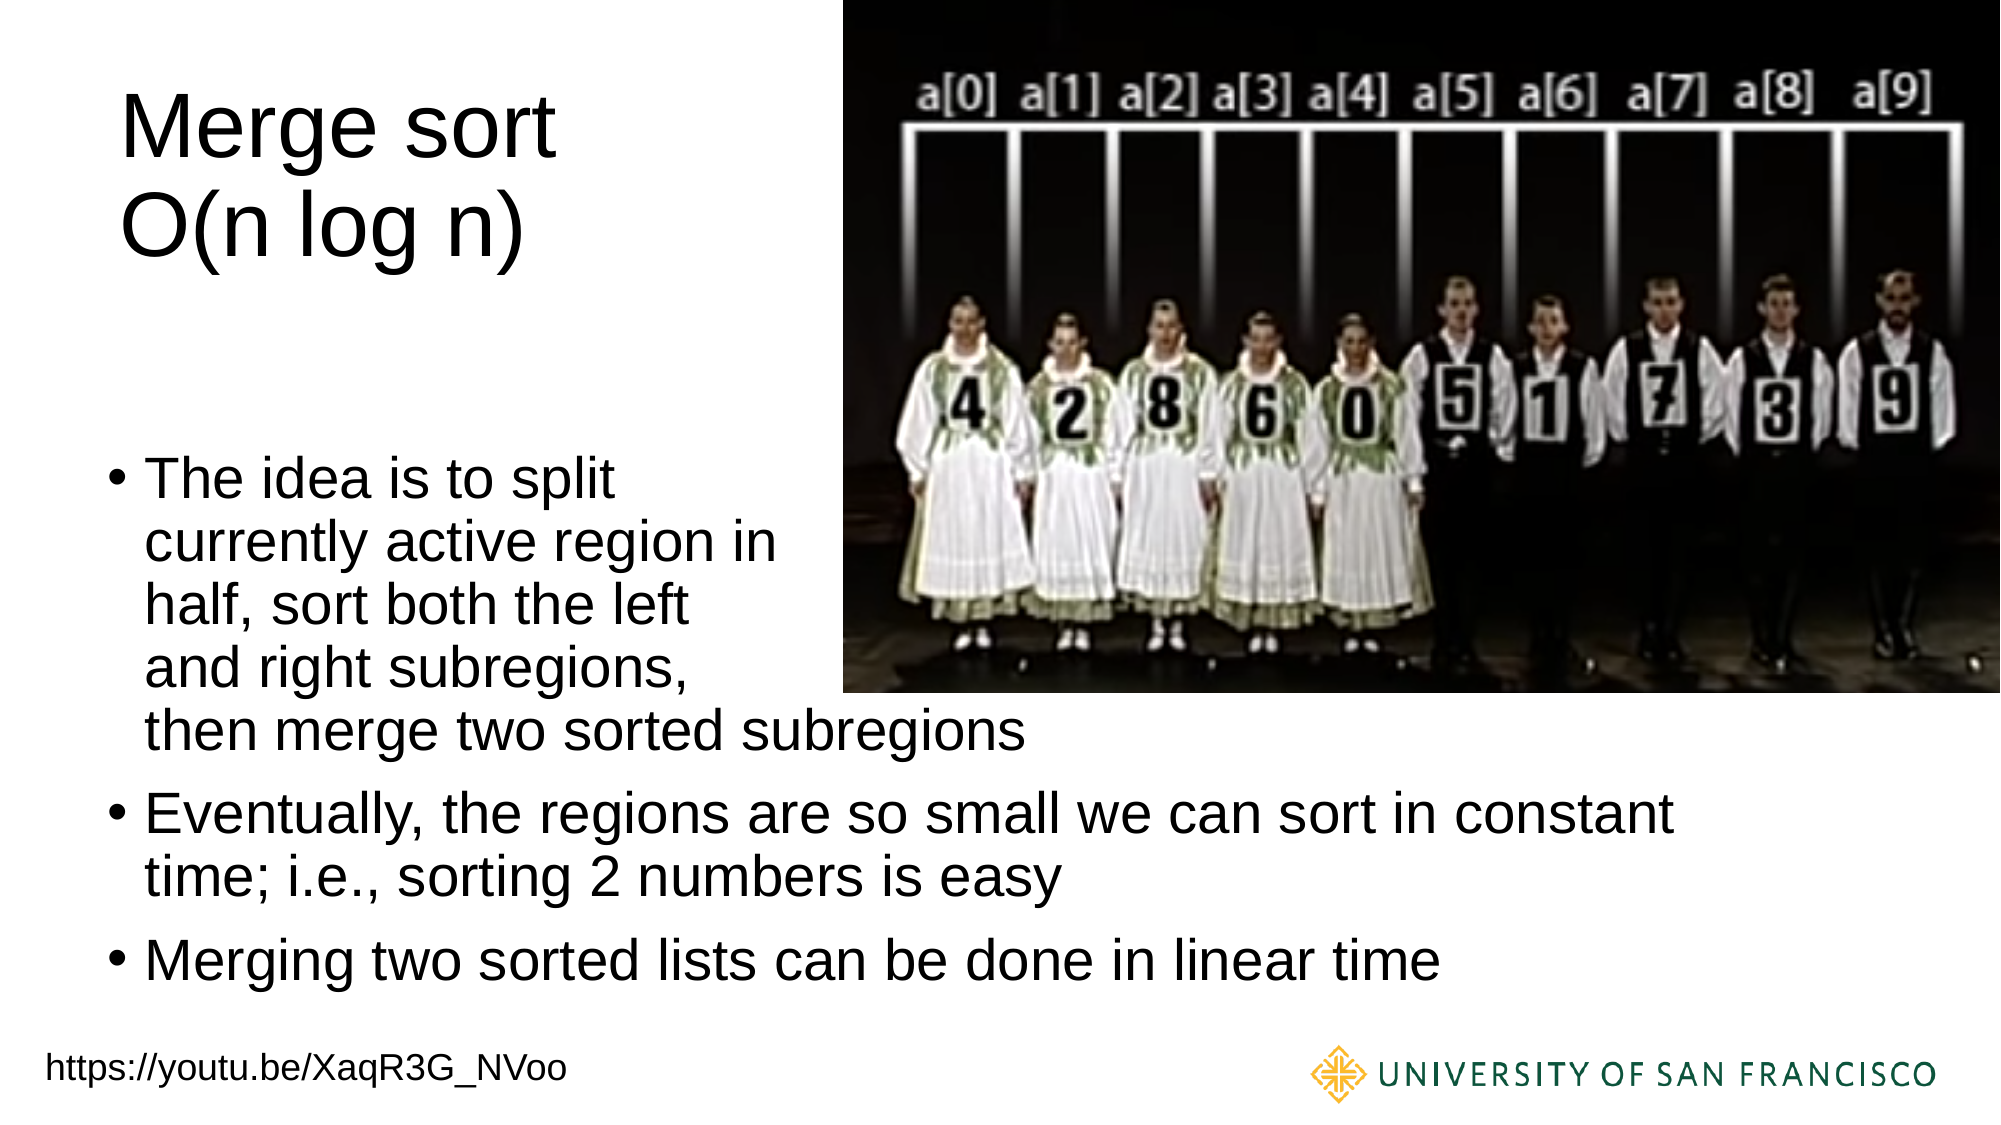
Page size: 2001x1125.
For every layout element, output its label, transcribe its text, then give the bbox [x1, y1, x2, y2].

picture [843, 0, 2000, 693]
list The idea is to split currently active region in half, sort both the left and right subregions, then merge two sorted subregions Eventually, the regions are so small we can sort in constant time; i.e., sorting 2 numbers is easy Merging two sorted lists can be done in linear time [92, 440, 1863, 1014]
title Merge sort O(n log n) [104, 68, 843, 287]
text_box https://youtu.be/XaqR3G_NVoo [30, 1035, 583, 1096]
